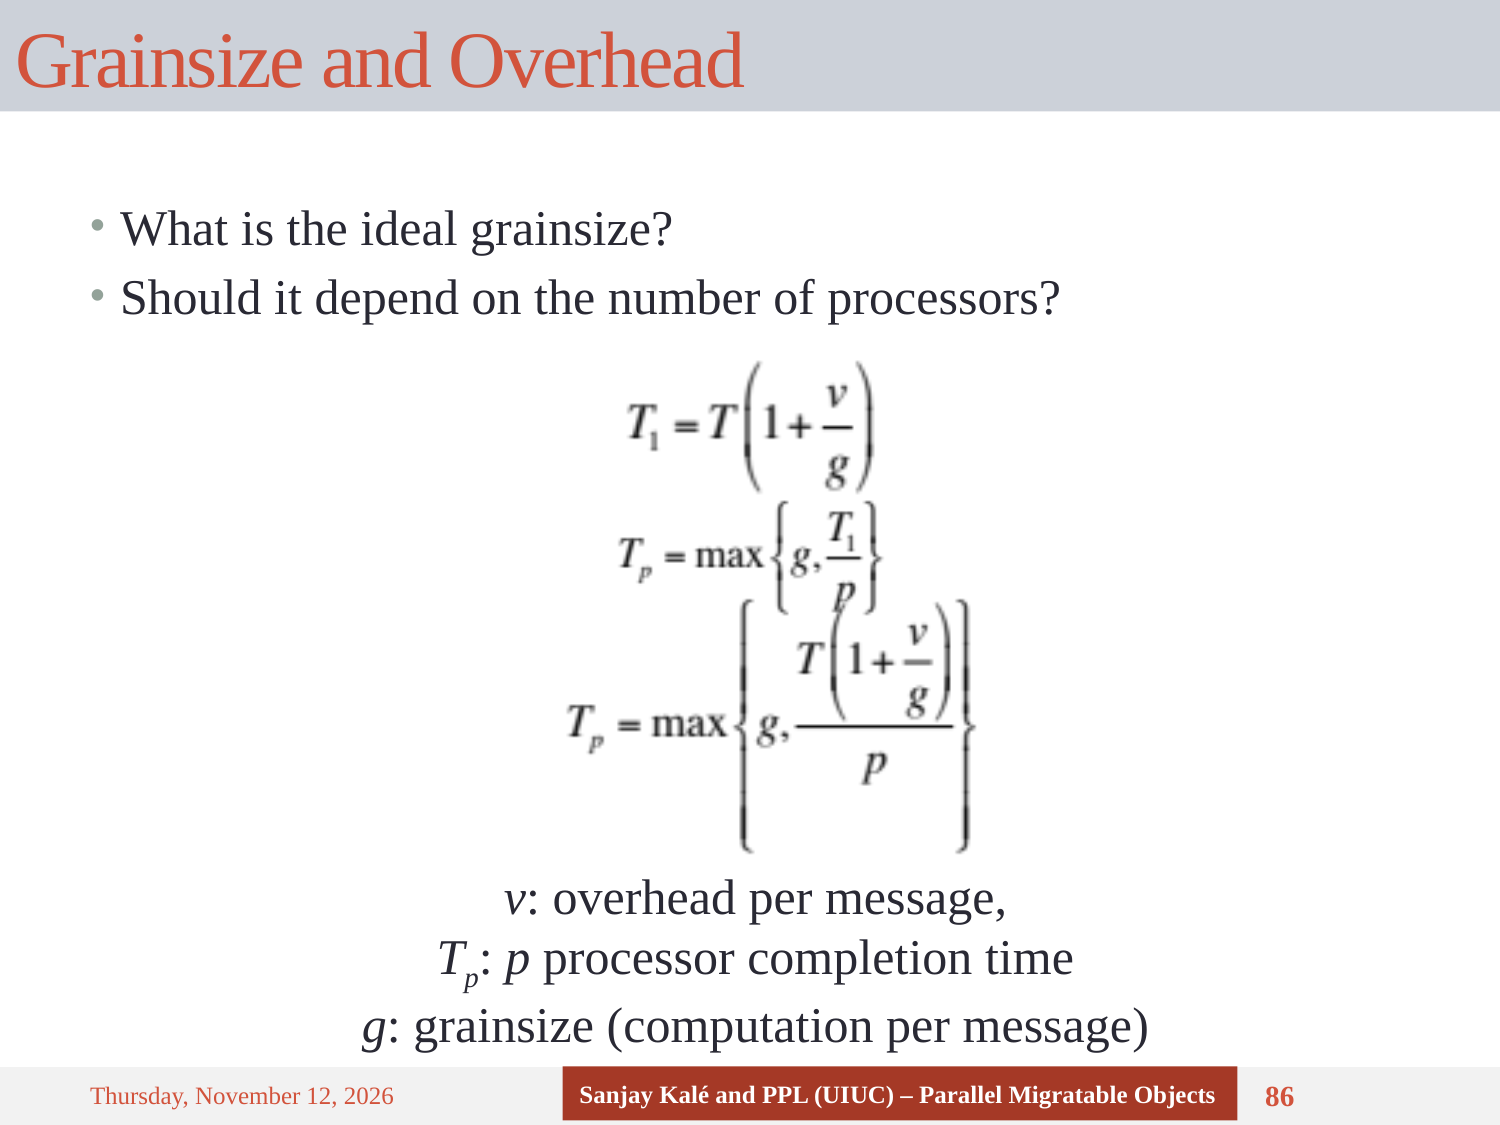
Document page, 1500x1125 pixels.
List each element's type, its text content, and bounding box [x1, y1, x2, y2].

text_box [622, 352, 878, 491]
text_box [614, 494, 887, 586]
text_box v: overhead per message, Tp: p processor completion time g: grainsize (computation per message) [273, 857, 1238, 1061]
title Grainsize and Overhead [0, 0, 1500, 112]
list What is the ideal grainsize? Should it depend on the number of processors? [75, 187, 1425, 1047]
footer Sanjay Kalé and PPL (UIUC) – Parallel Migratable Objects [562, 1066, 1238, 1121]
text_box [562, 588, 980, 858]
slide_number 86 [1250, 1067, 1425, 1122]
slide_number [75, 1067, 550, 1122]
